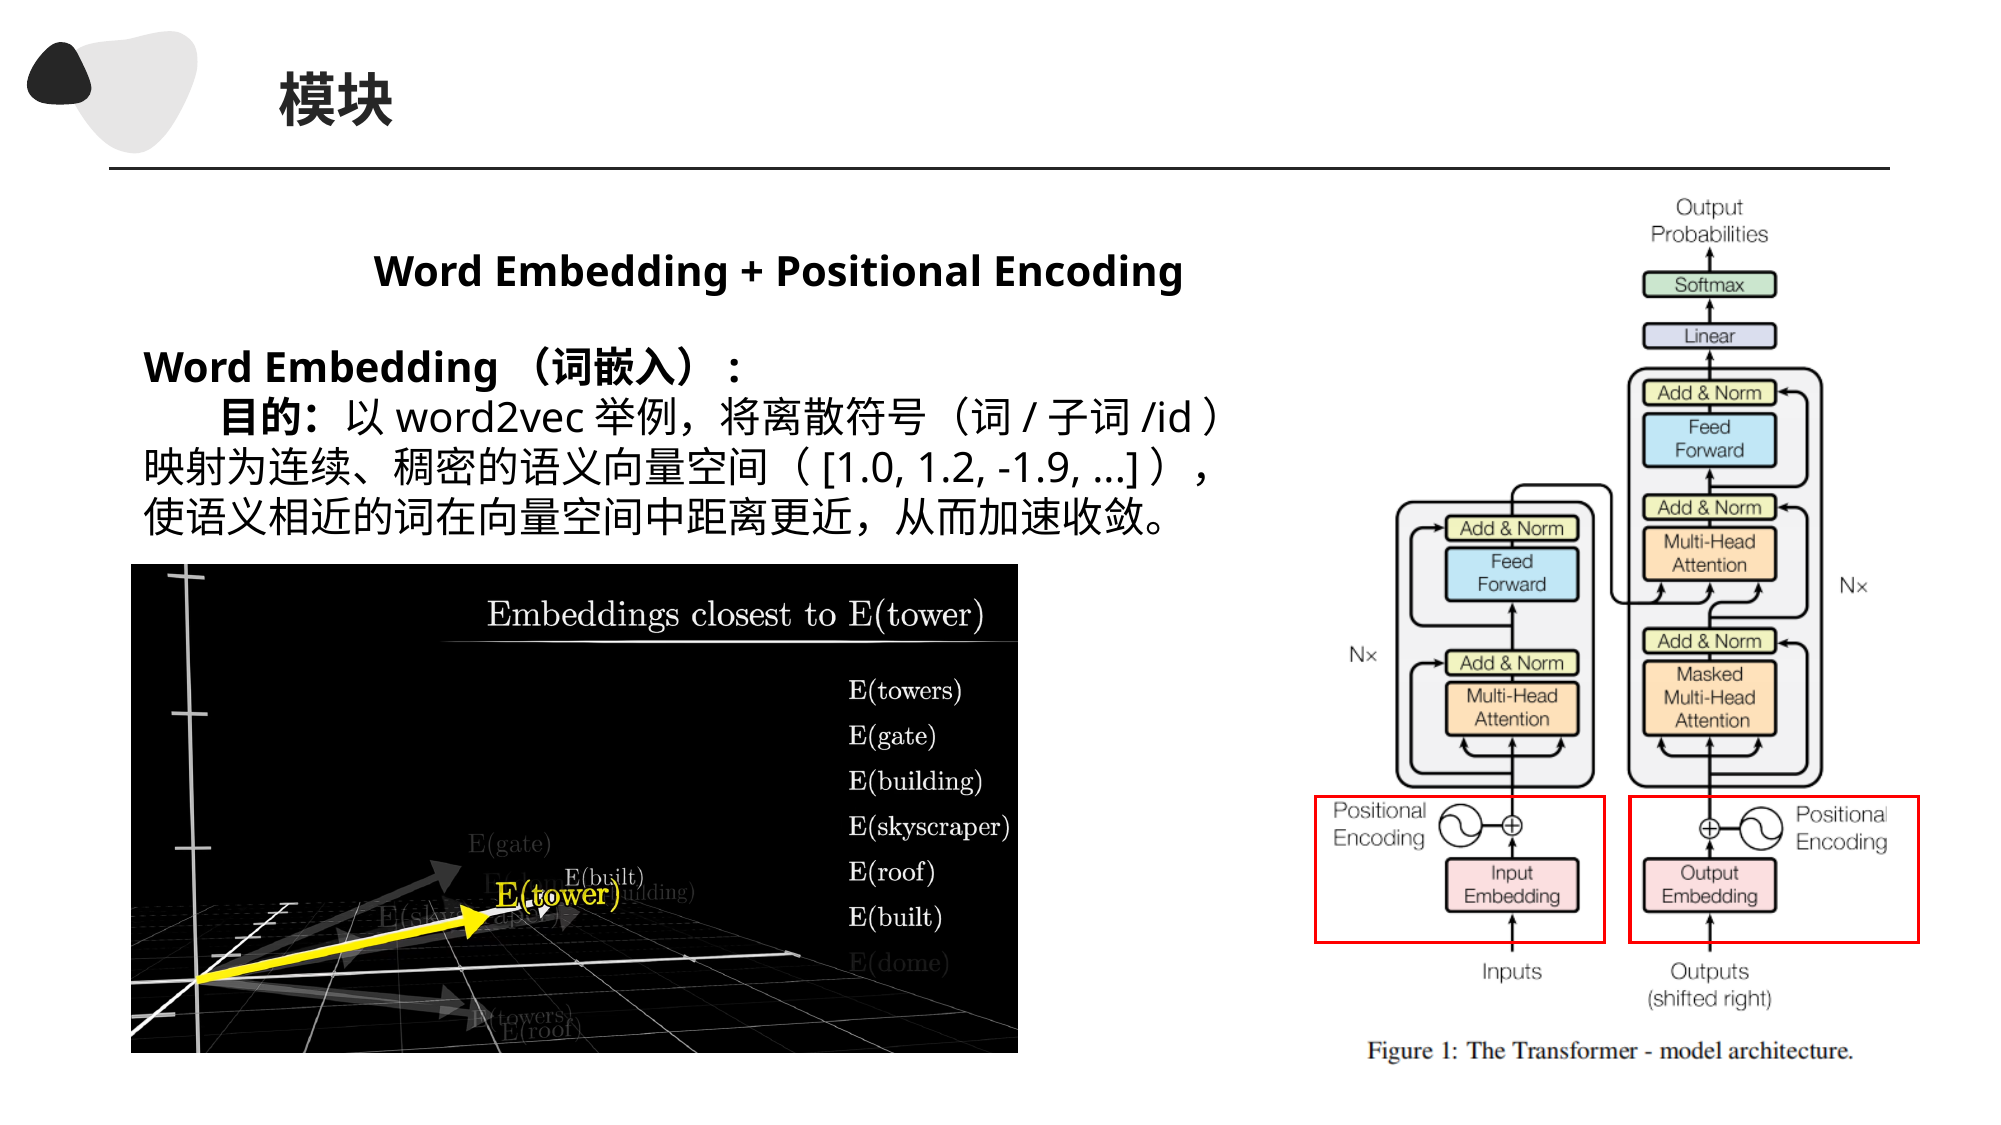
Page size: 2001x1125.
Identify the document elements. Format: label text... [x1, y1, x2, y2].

text_box [1887, 795, 1920, 944]
text_box Word Embedding + Positional Encoding [131, 237, 1327, 316]
text_box Word Embedding（词嵌入）: 目的：以word2vec举例，将离散符号（词/子词/id）映射为连续、稠密的语义向量空间（[1.0, 1.2, -1.9, ...]），使语义相近的词在向量空间中距离更近，从而加速收敛。 [128, 333, 1270, 547]
picture [130, 564, 1019, 1054]
text_box [1314, 795, 1327, 944]
text_box 模块 [263, 56, 1372, 141]
picture [1327, 173, 1887, 1080]
